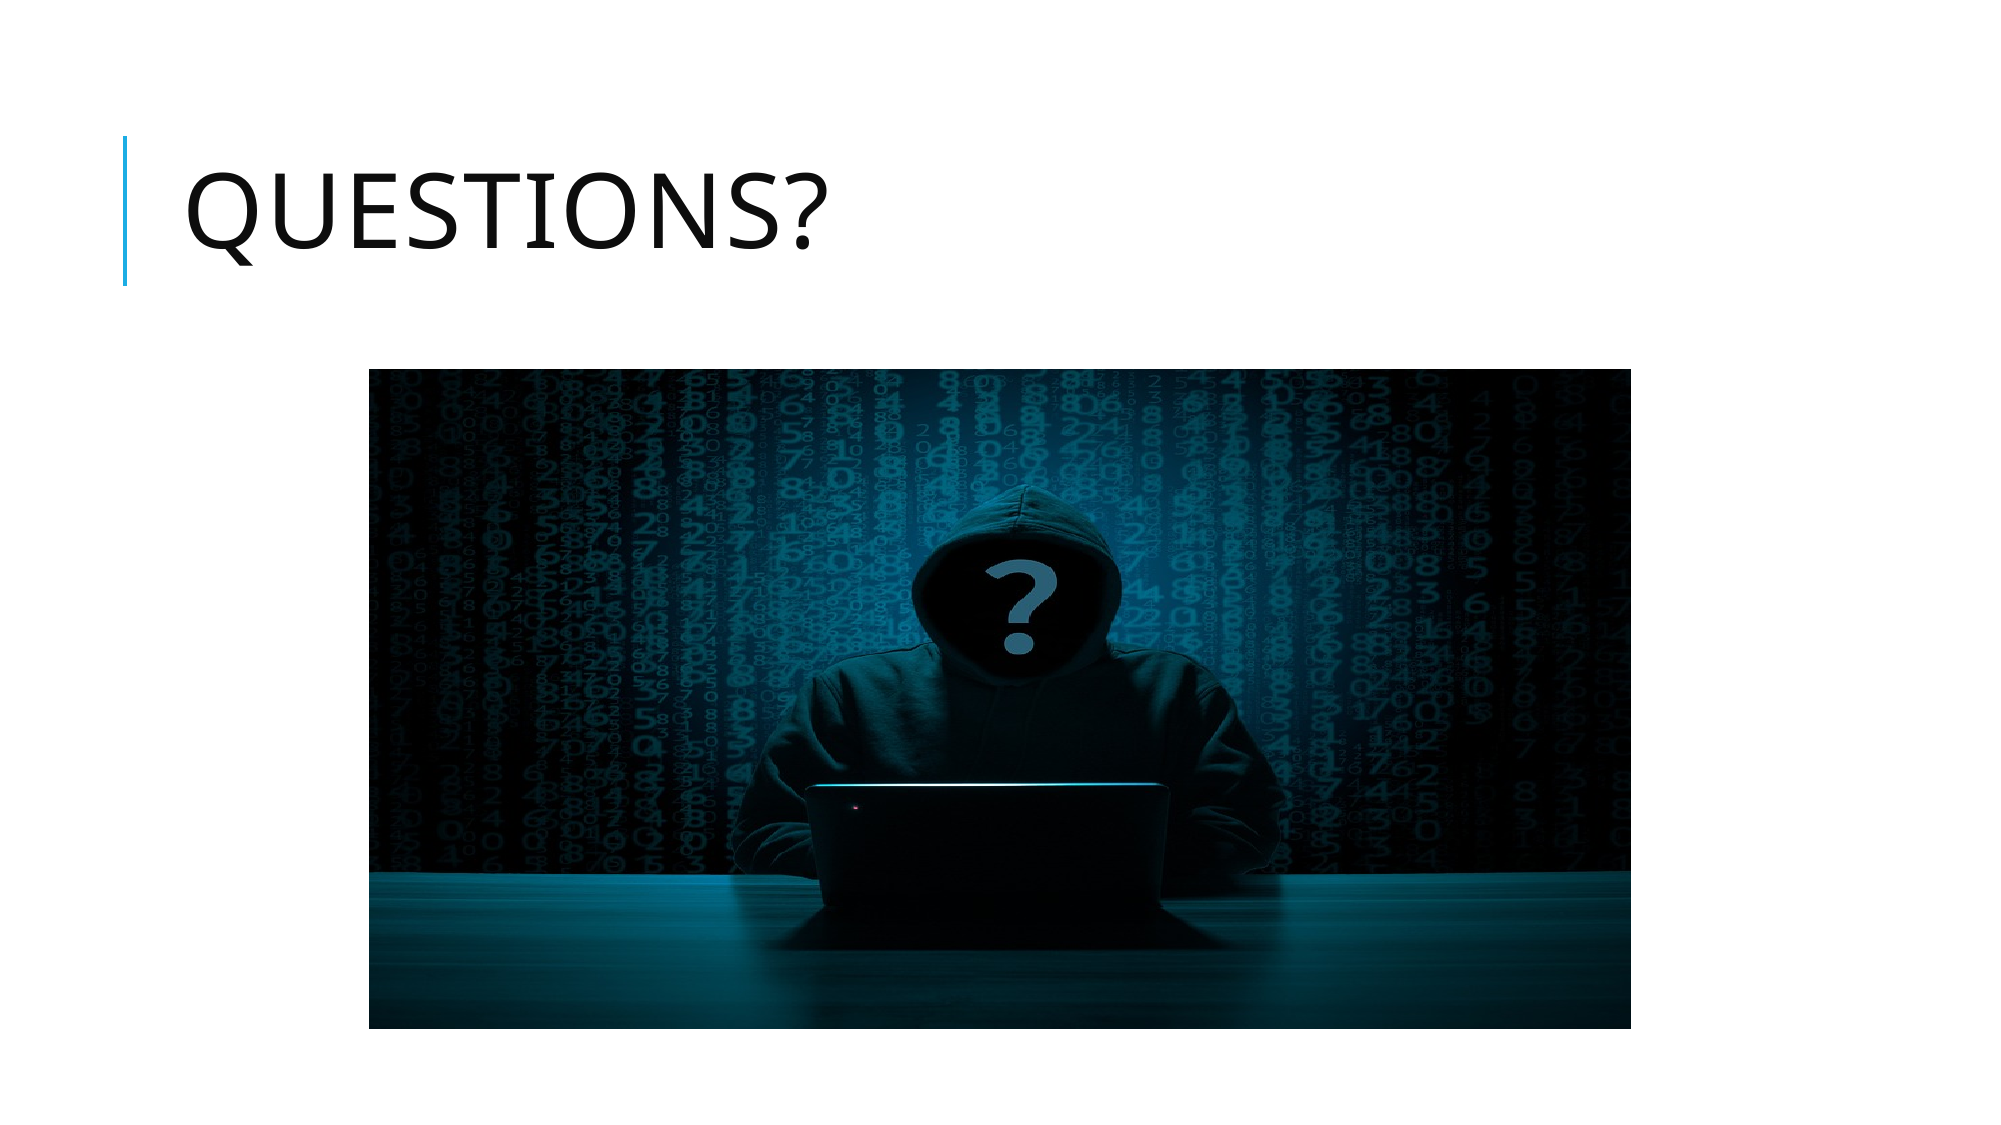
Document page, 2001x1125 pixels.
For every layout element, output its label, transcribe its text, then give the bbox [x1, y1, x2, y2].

title Questions? [168, 96, 1763, 342]
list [368, 368, 1632, 1030]
